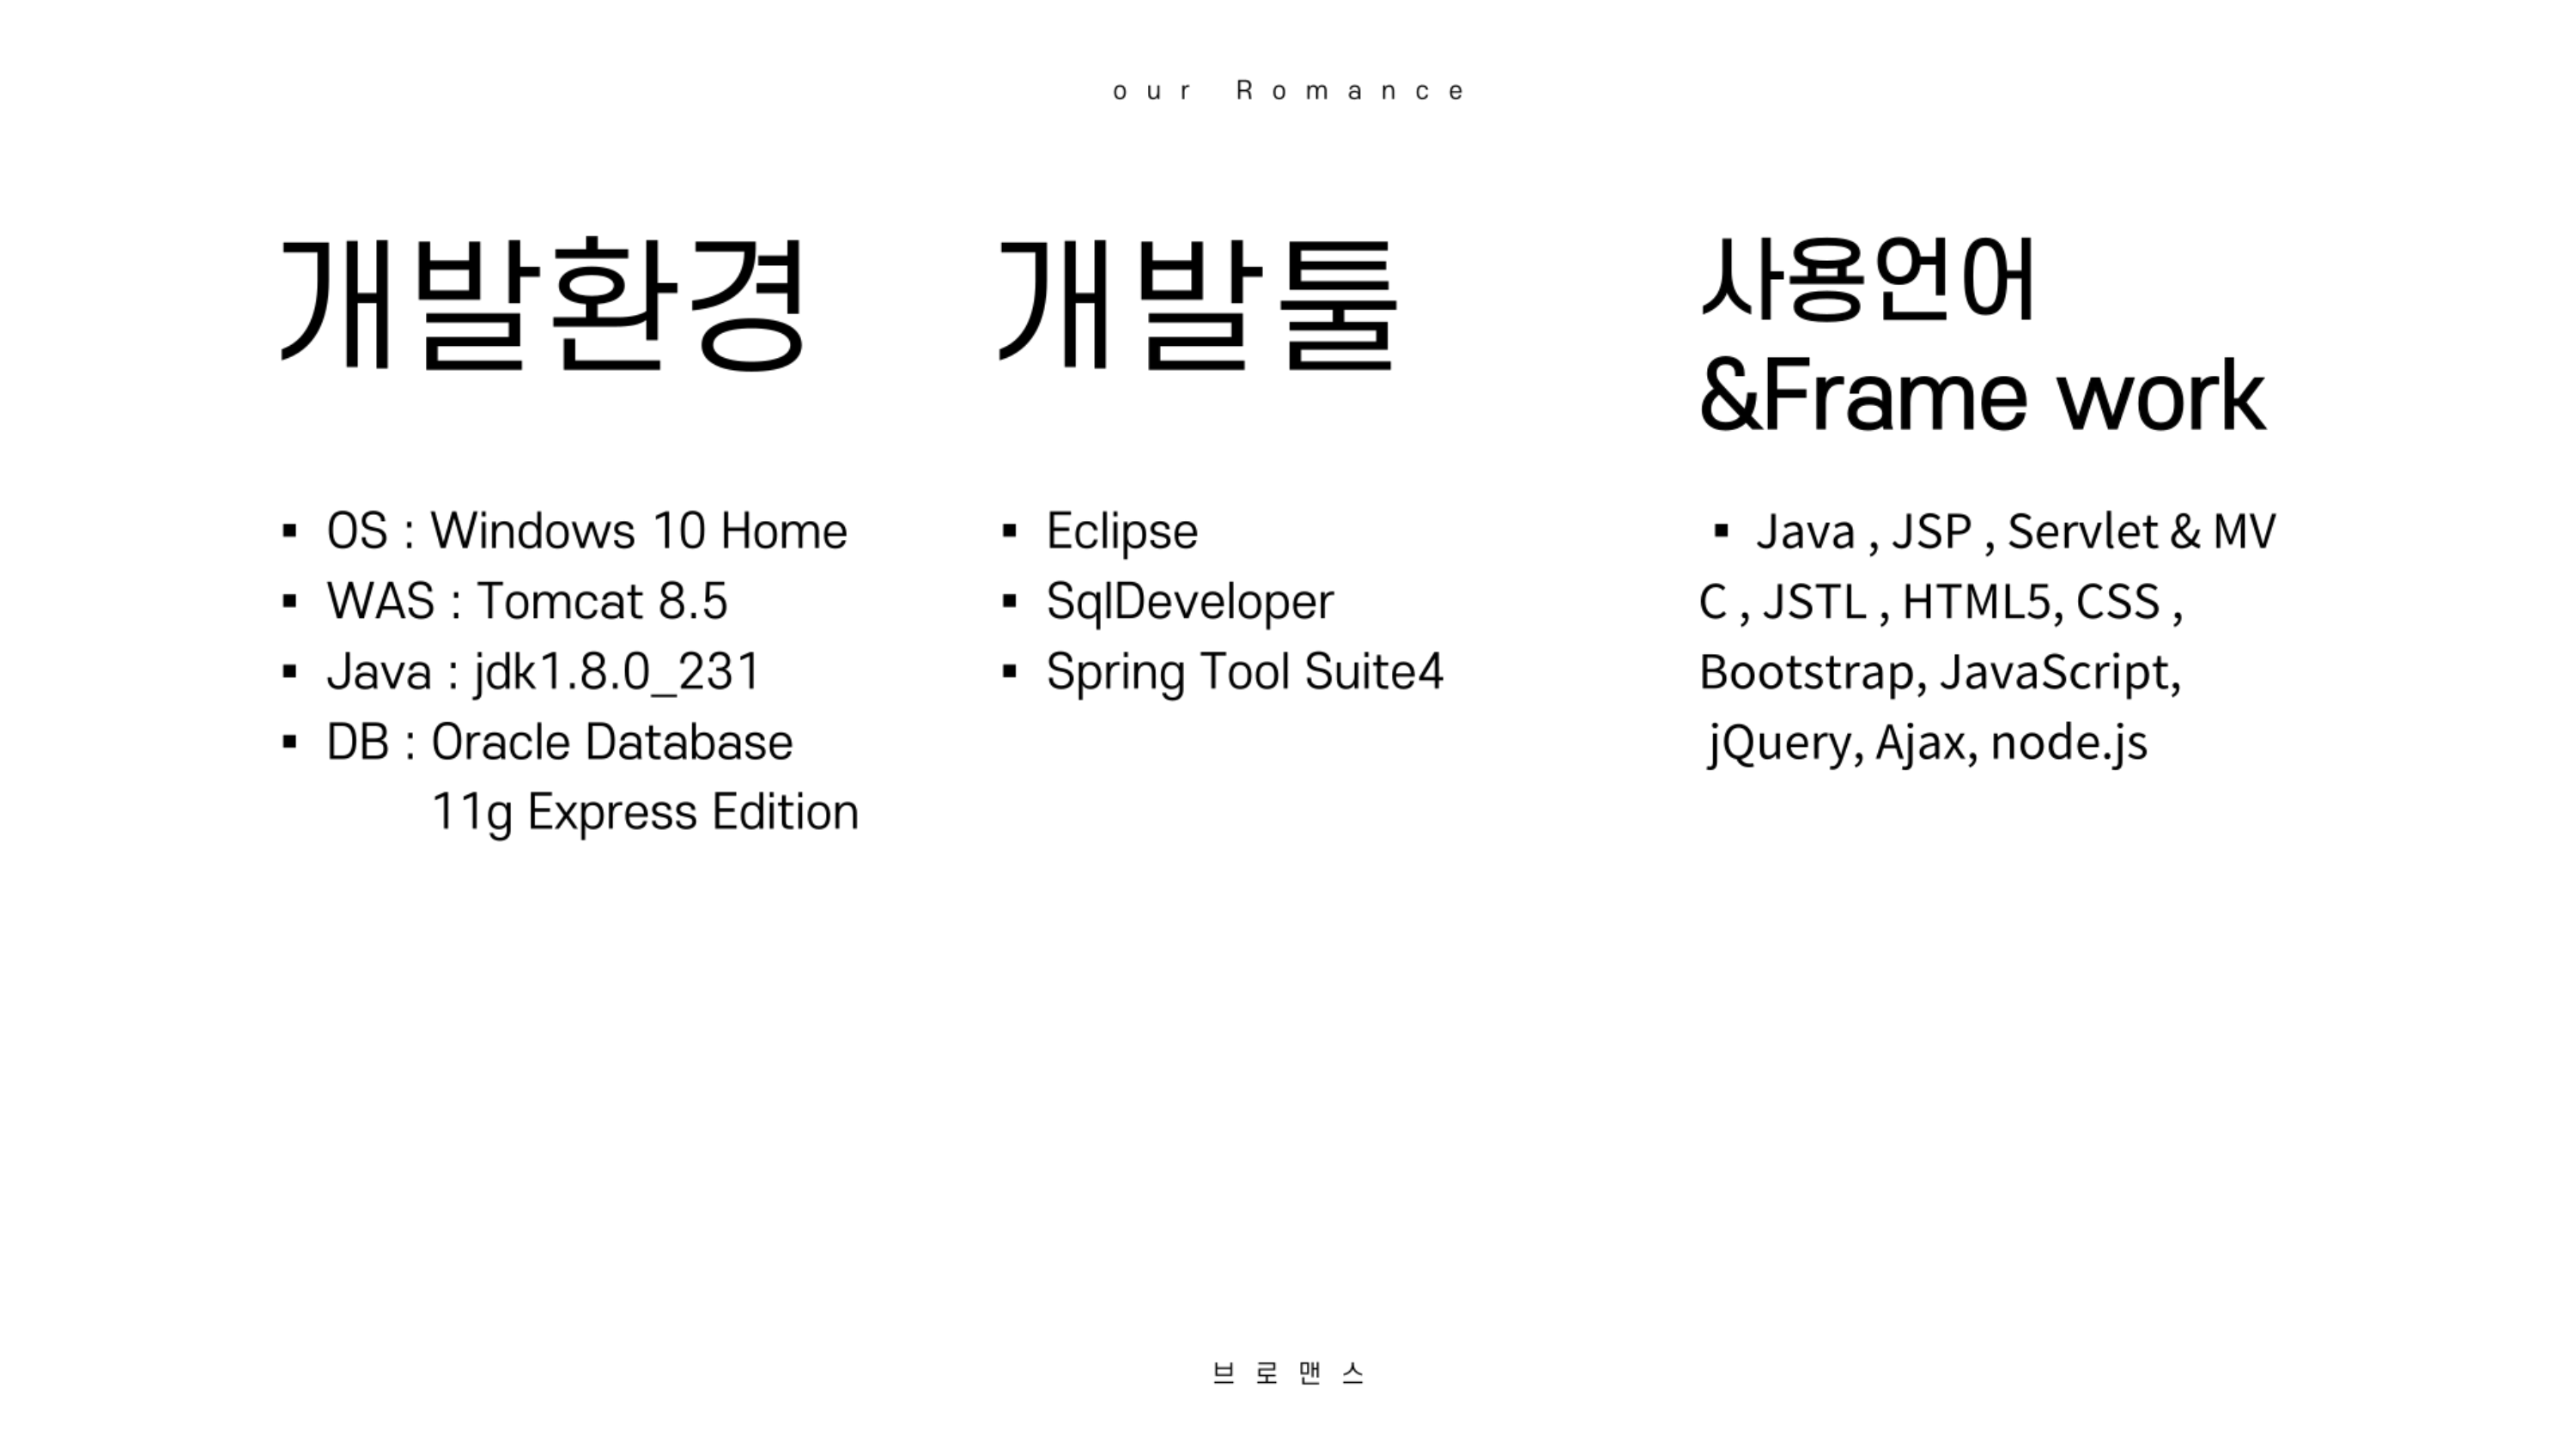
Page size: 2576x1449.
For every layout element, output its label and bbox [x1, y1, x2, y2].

picture [1684, 202, 2318, 797]
picture [964, 181, 1498, 438]
picture [556, 1350, 1399, 1396]
picture [246, 181, 906, 438]
picture [258, 489, 887, 866]
picture [556, 67, 1496, 112]
picture [980, 489, 1472, 773]
